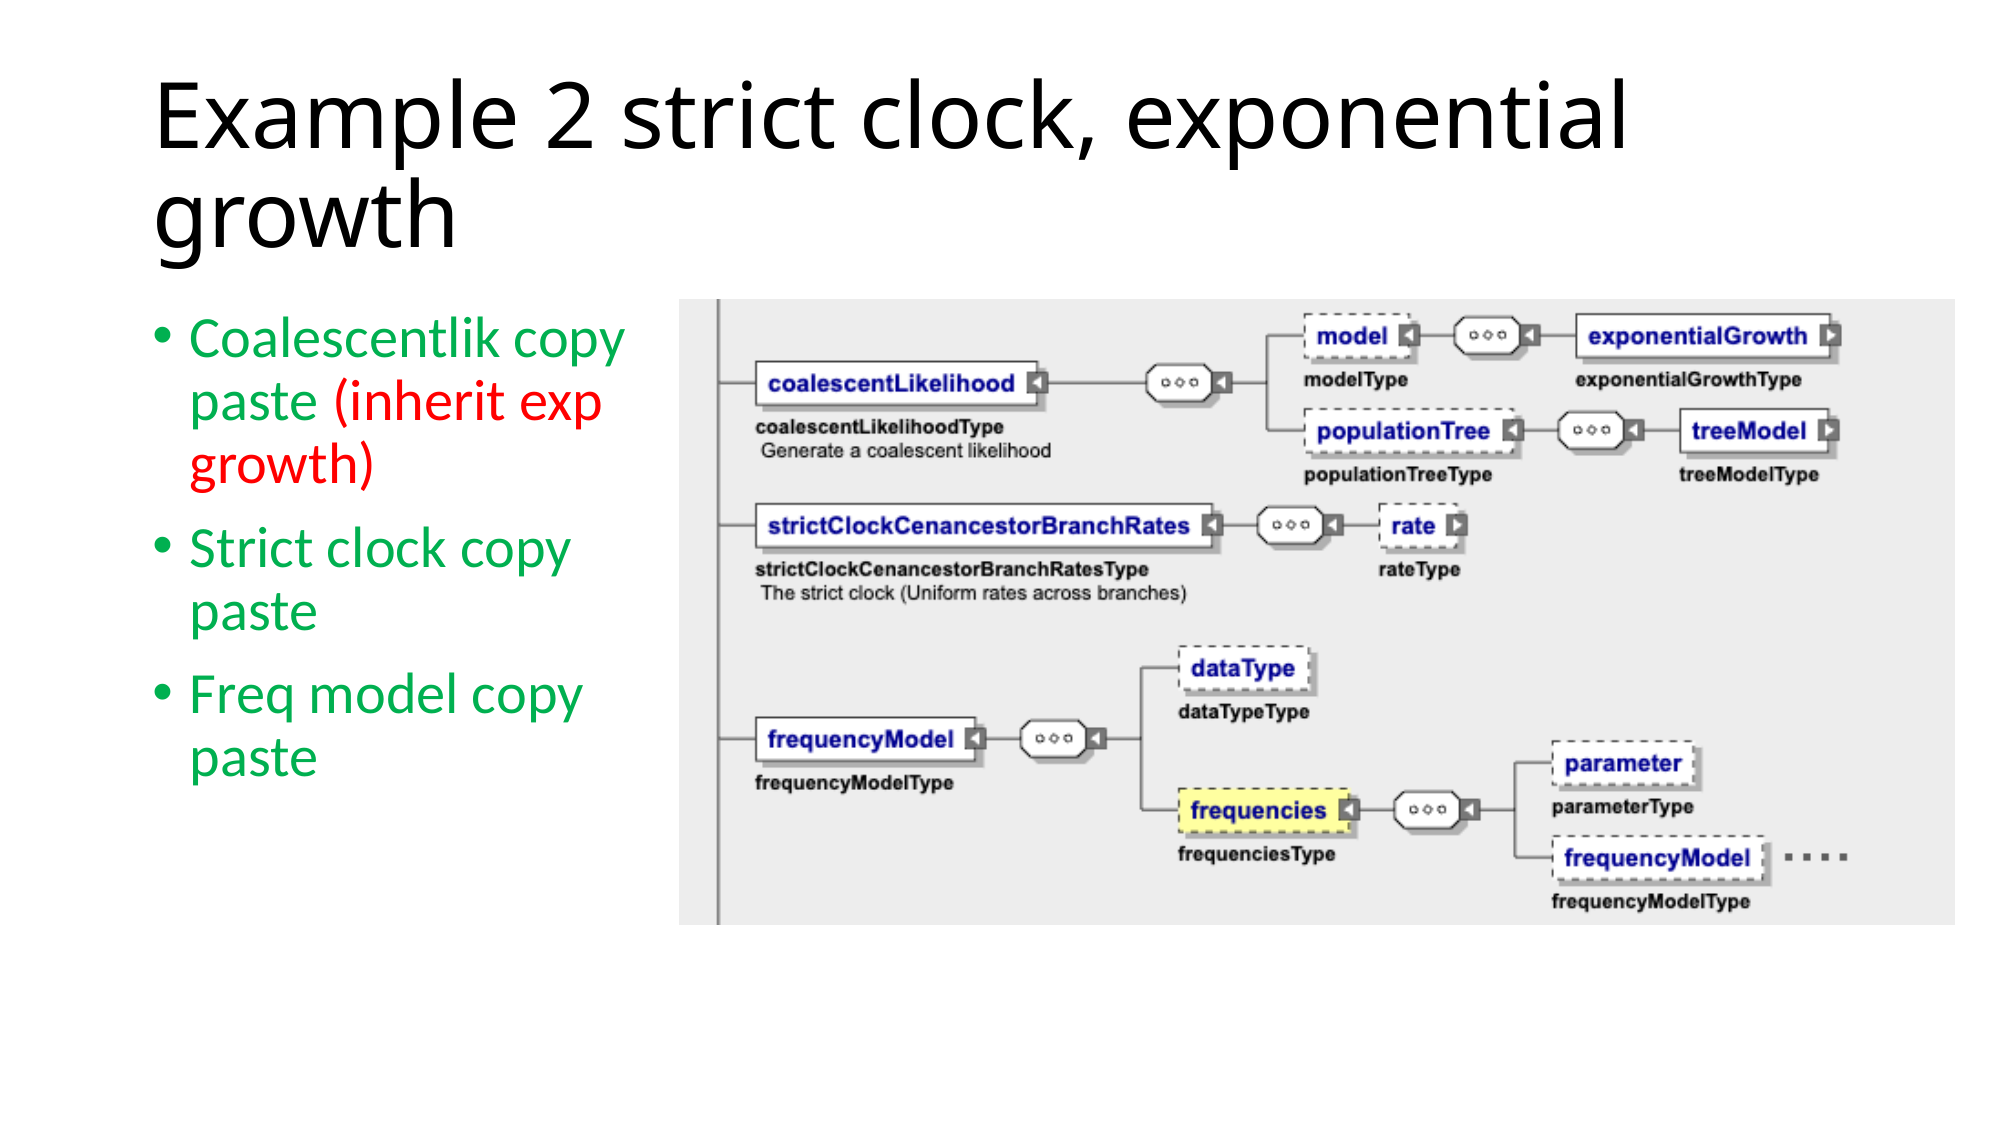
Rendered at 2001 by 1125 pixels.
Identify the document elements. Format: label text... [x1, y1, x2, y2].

picture [679, 299, 1955, 925]
list Coalescentlik copy paste (inherit exp growth) Strict clock copy paste Freq model copy paste [137, 299, 697, 1014]
title Example 2 strict clock, exponential growth [137, 59, 1863, 278]
